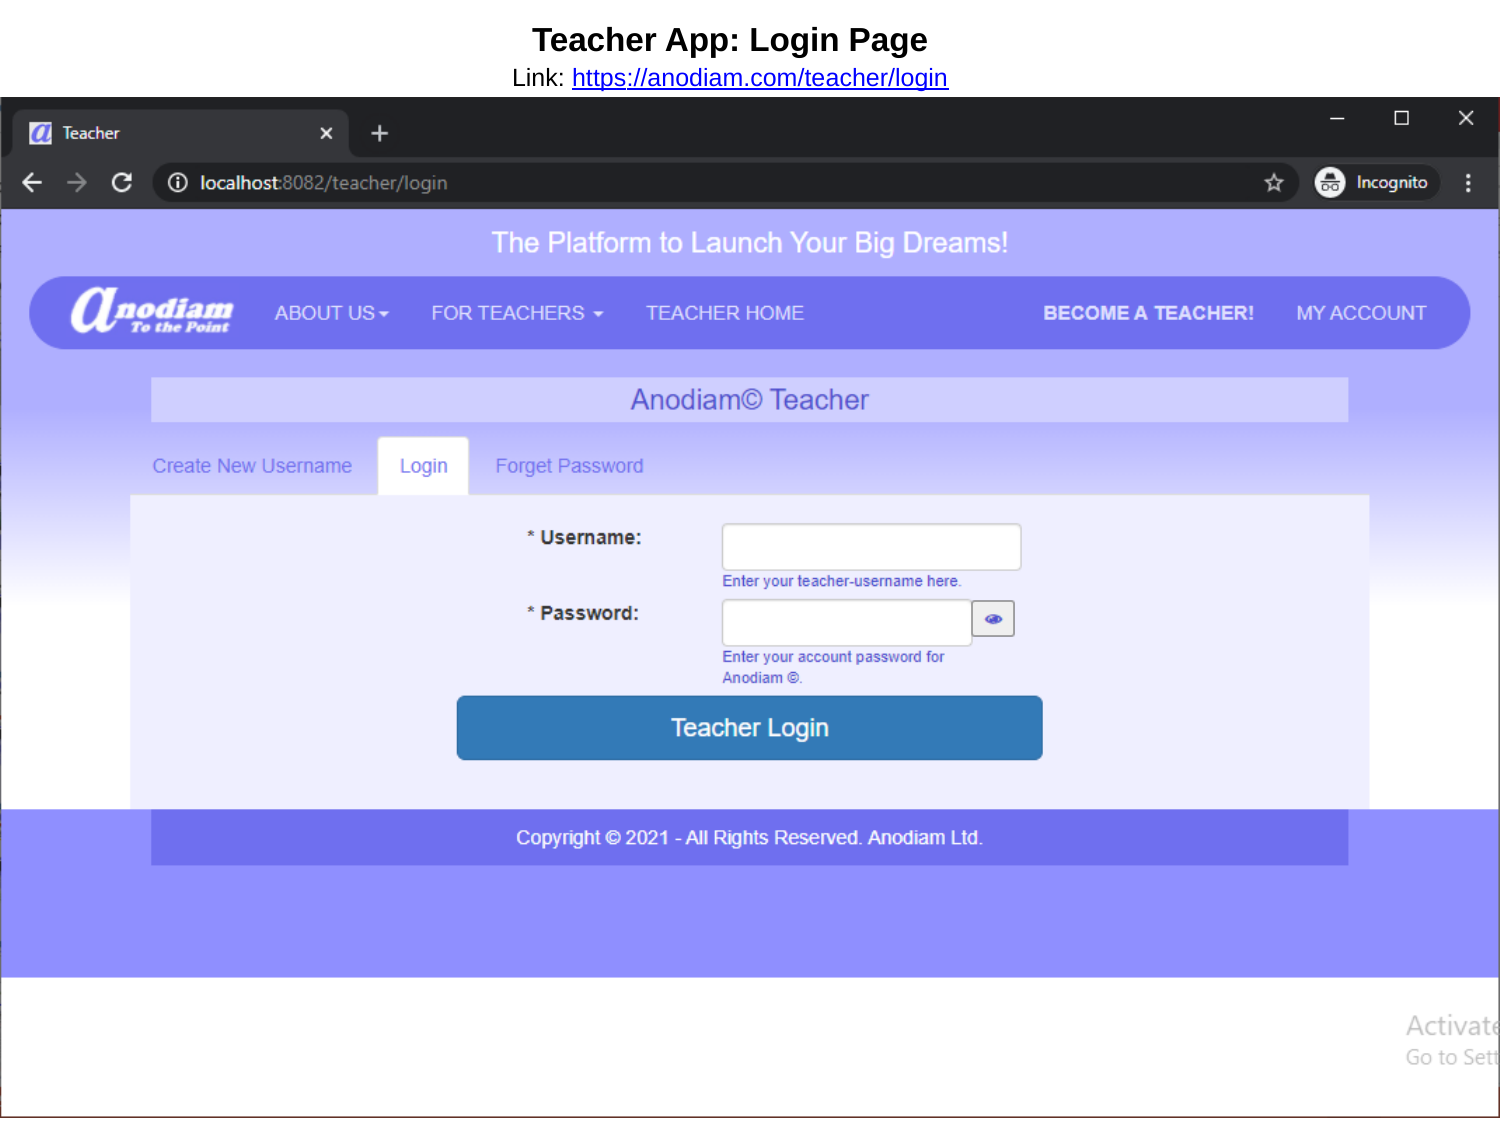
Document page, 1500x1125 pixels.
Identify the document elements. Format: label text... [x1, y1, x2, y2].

text_box Teacher App: Login Page [517, 5, 944, 66]
picture [0, 96, 1500, 1118]
text_box Link: https://anodiam.com/teacher/login [54, 54, 1407, 95]
